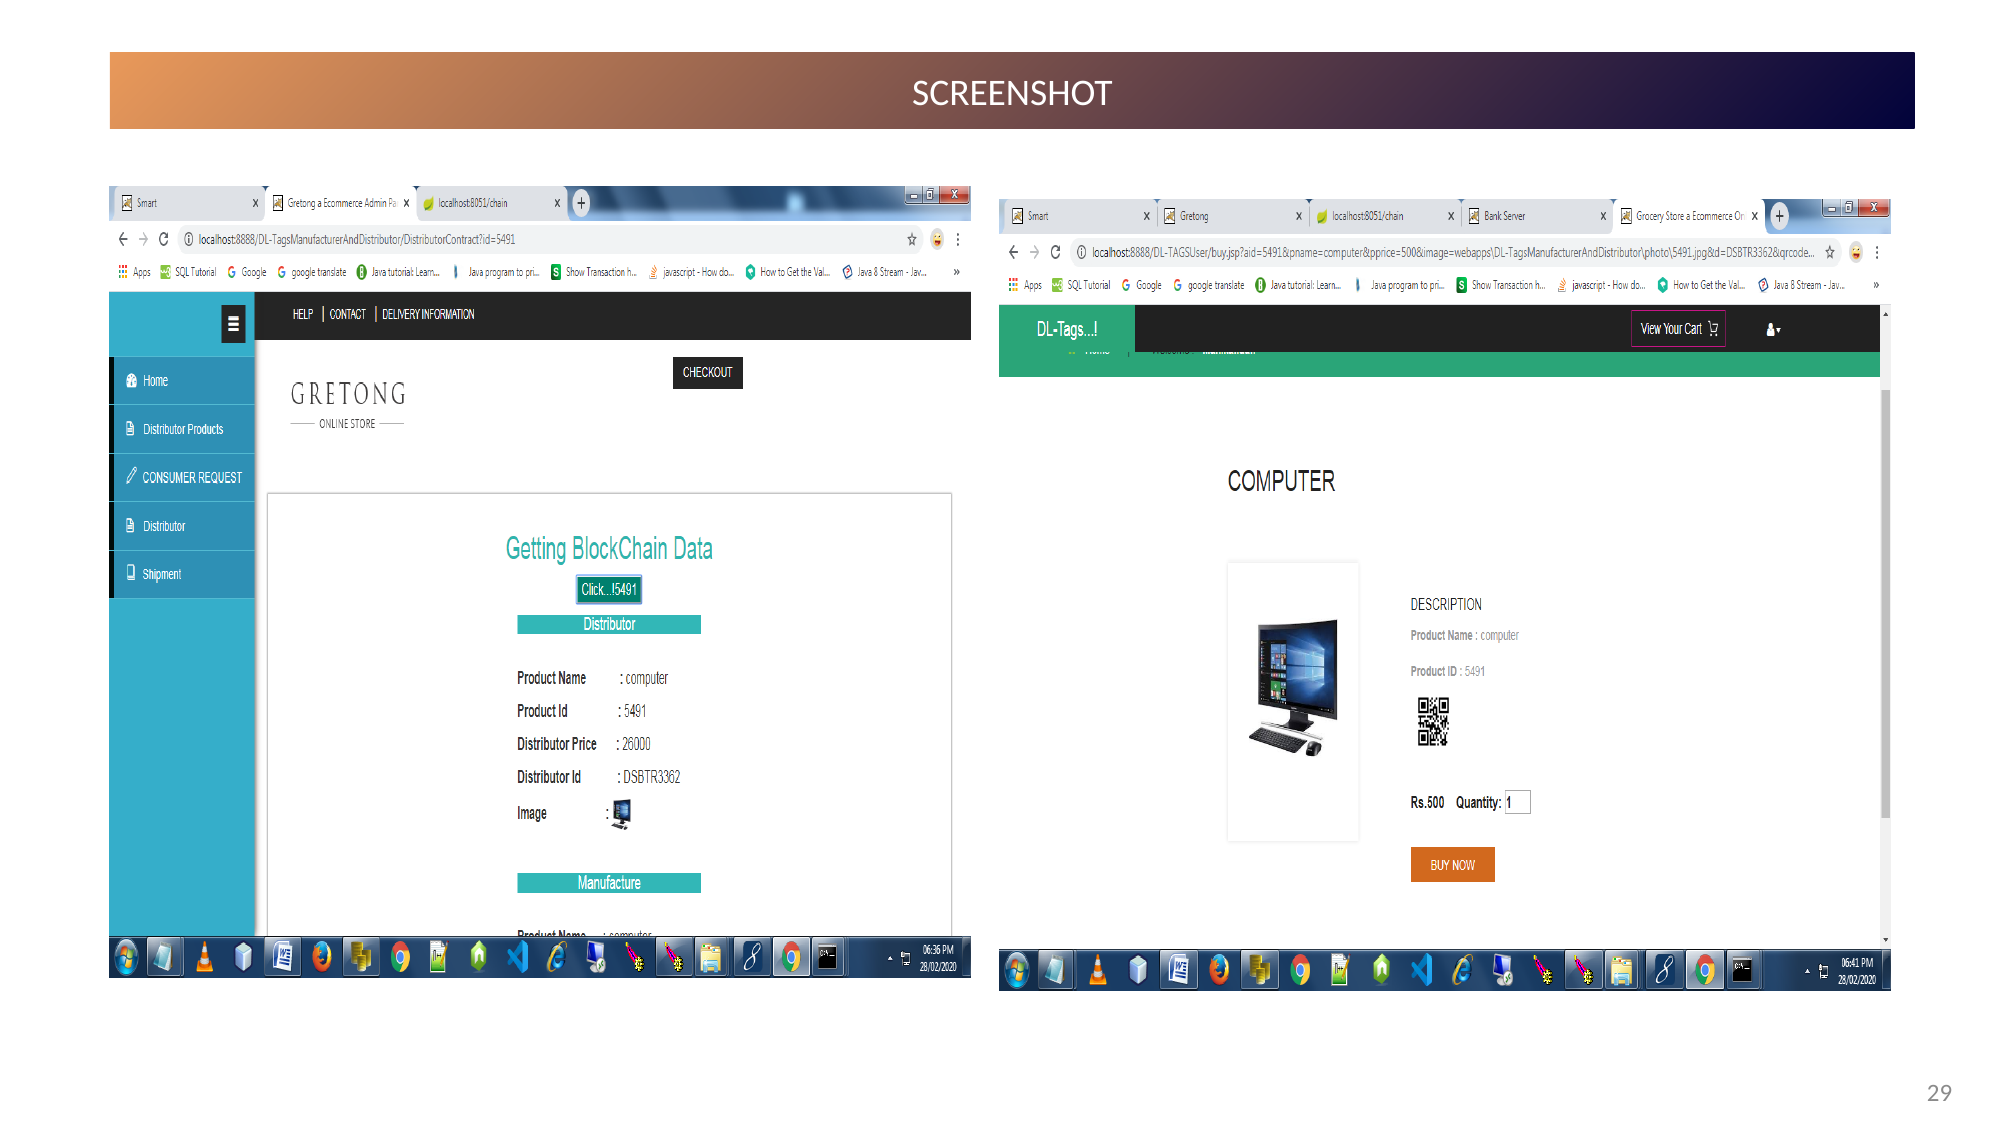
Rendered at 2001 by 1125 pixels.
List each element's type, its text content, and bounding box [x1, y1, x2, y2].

picture [109, 186, 971, 978]
picture [999, 199, 1891, 991]
slide_number 29 [1894, 1061, 1968, 1121]
text_box SCREENSHOT [109, 52, 1916, 129]
